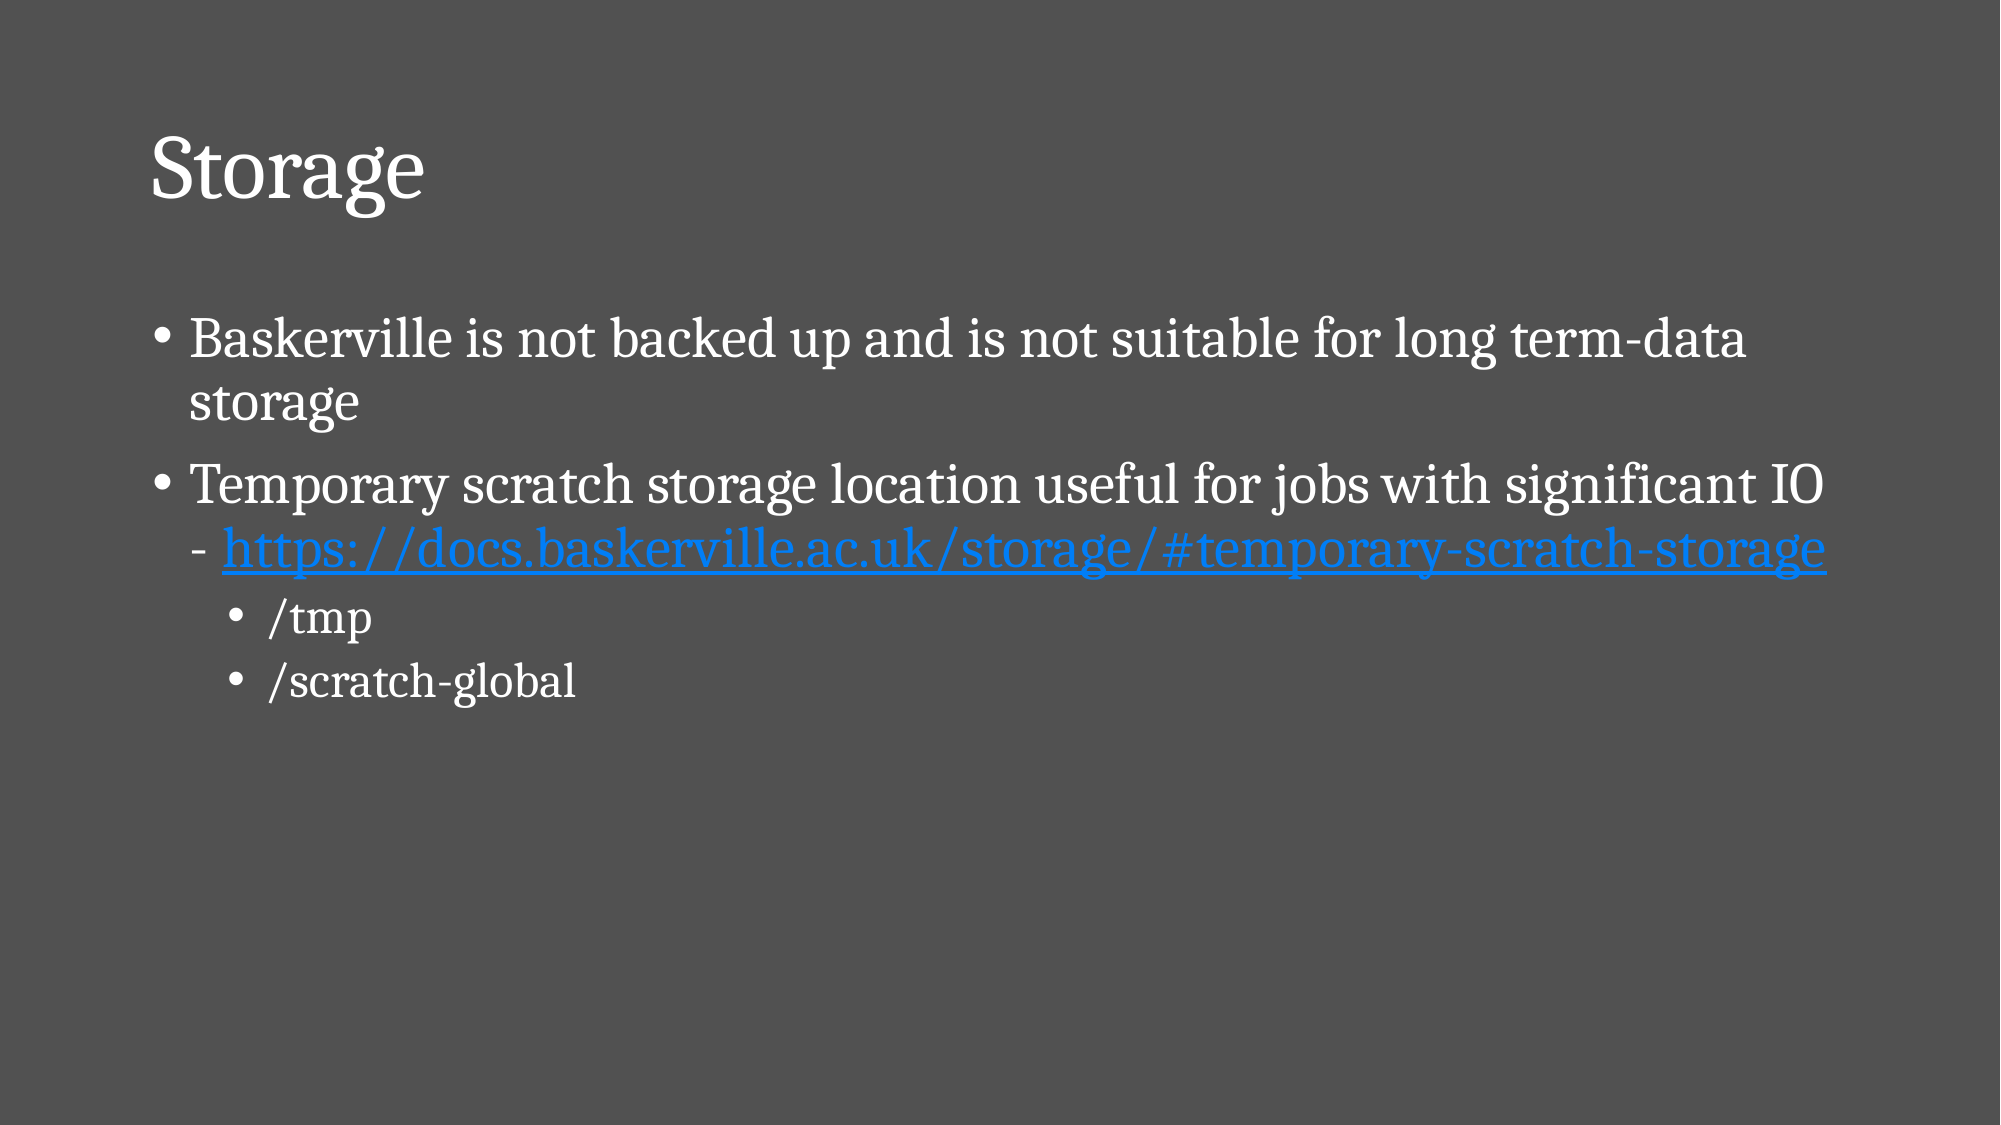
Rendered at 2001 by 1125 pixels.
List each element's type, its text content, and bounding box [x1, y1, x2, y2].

list Baskerville is not backed up and is not suitable for long term-data storage Temporary scratch storage location useful for jobs with significant IO - https://docs.baskerville.ac.uk/storage/#temporary-scratch-storage /tmp /scratch-global [137, 299, 1863, 1014]
title Storage [137, 59, 1863, 278]
